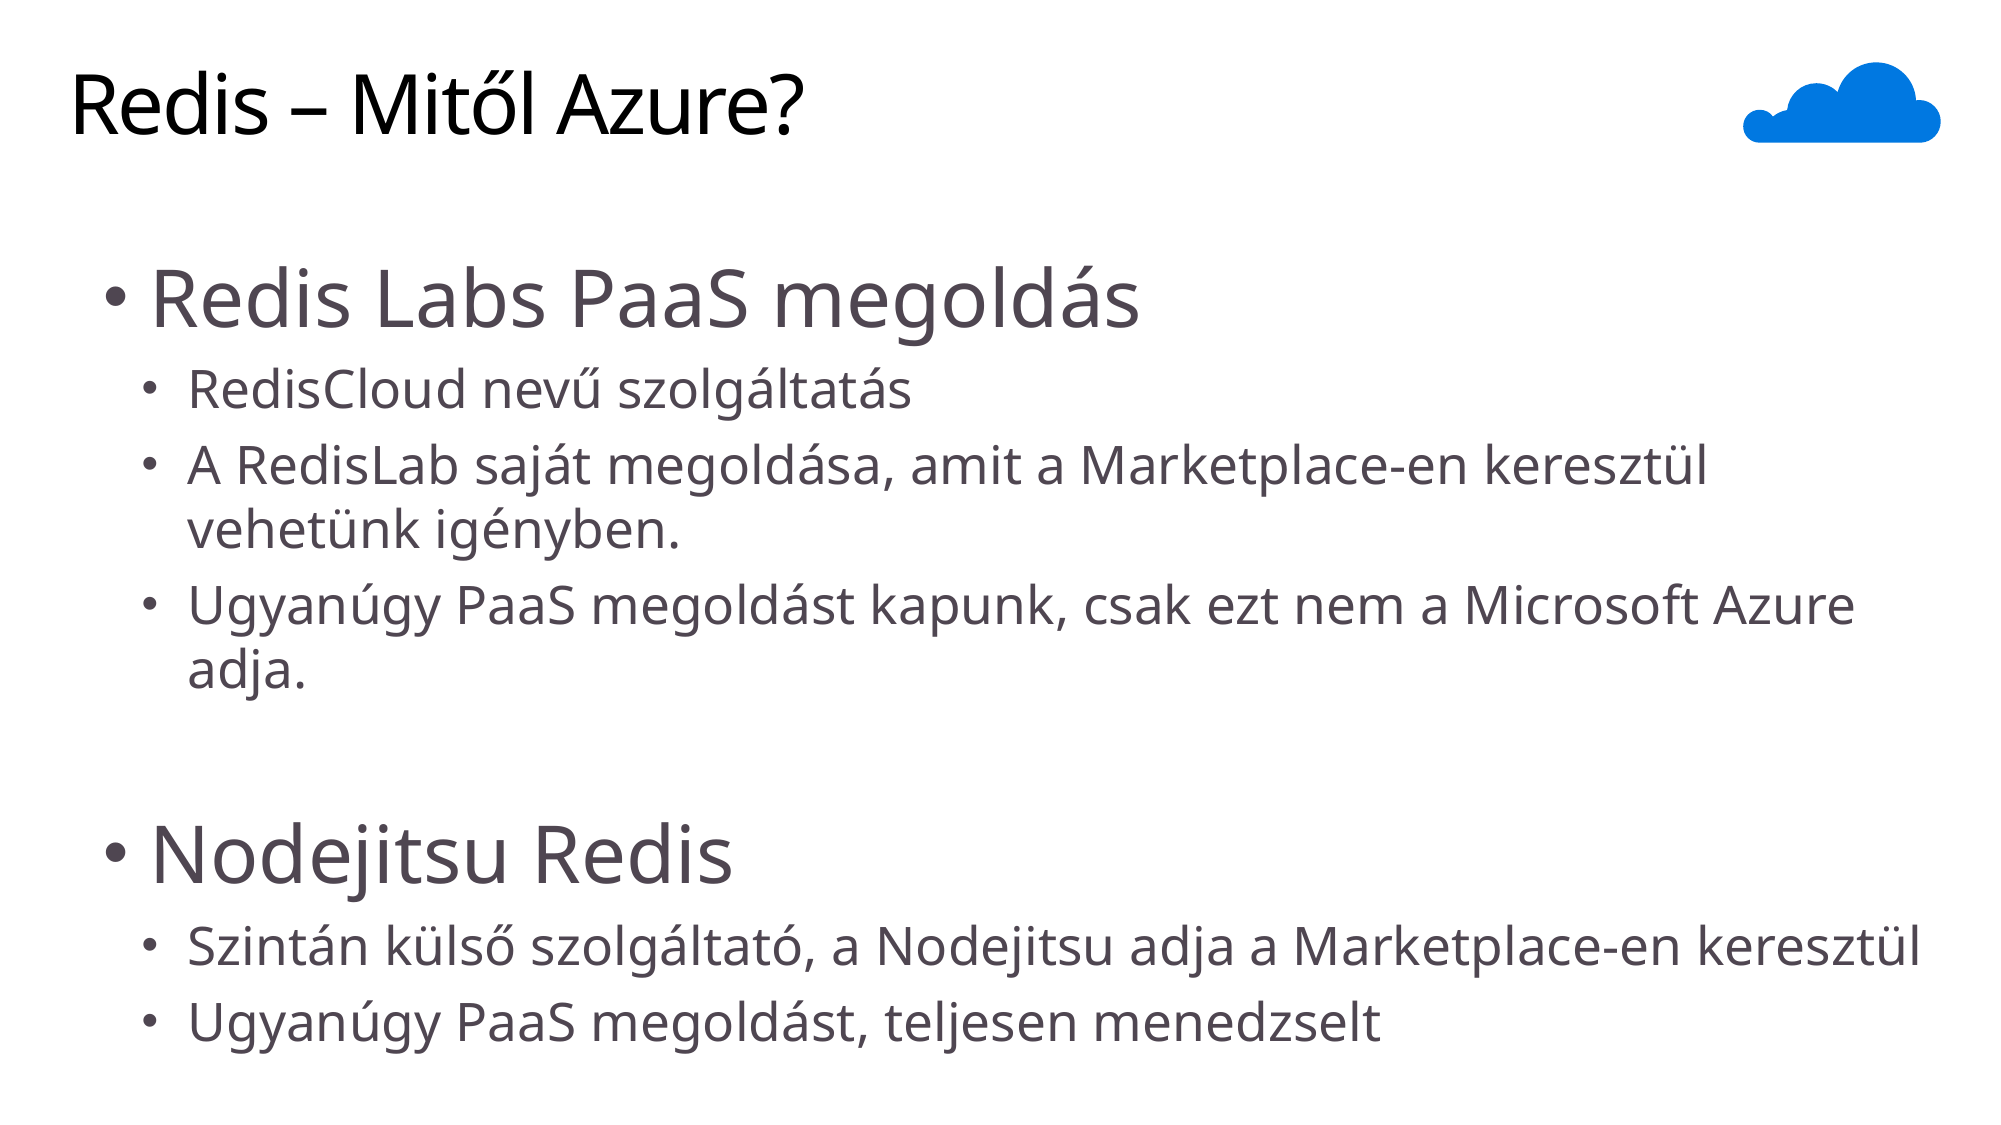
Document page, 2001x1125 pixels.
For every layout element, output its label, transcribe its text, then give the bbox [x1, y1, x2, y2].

list Redis Labs PaaS megoldás RedisCloud nevű szolgáltatás A RedisLab saját megoldása, amit a Marketplace-en keresztül vehetünk igényben. Ugyanúgy PaaS megoldást kapunk, csak ezt nem a Microsoft Azure adja. Nodejitsu Redis Szintán külső szolgáltató, a Nodejitsu adja a Marketplace-en keresztül Ugyanúgy PaaS megoldást, teljesen menedzselt [44, 232, 1957, 1098]
title Redis – Mitől Azure? [44, 47, 1957, 196]
